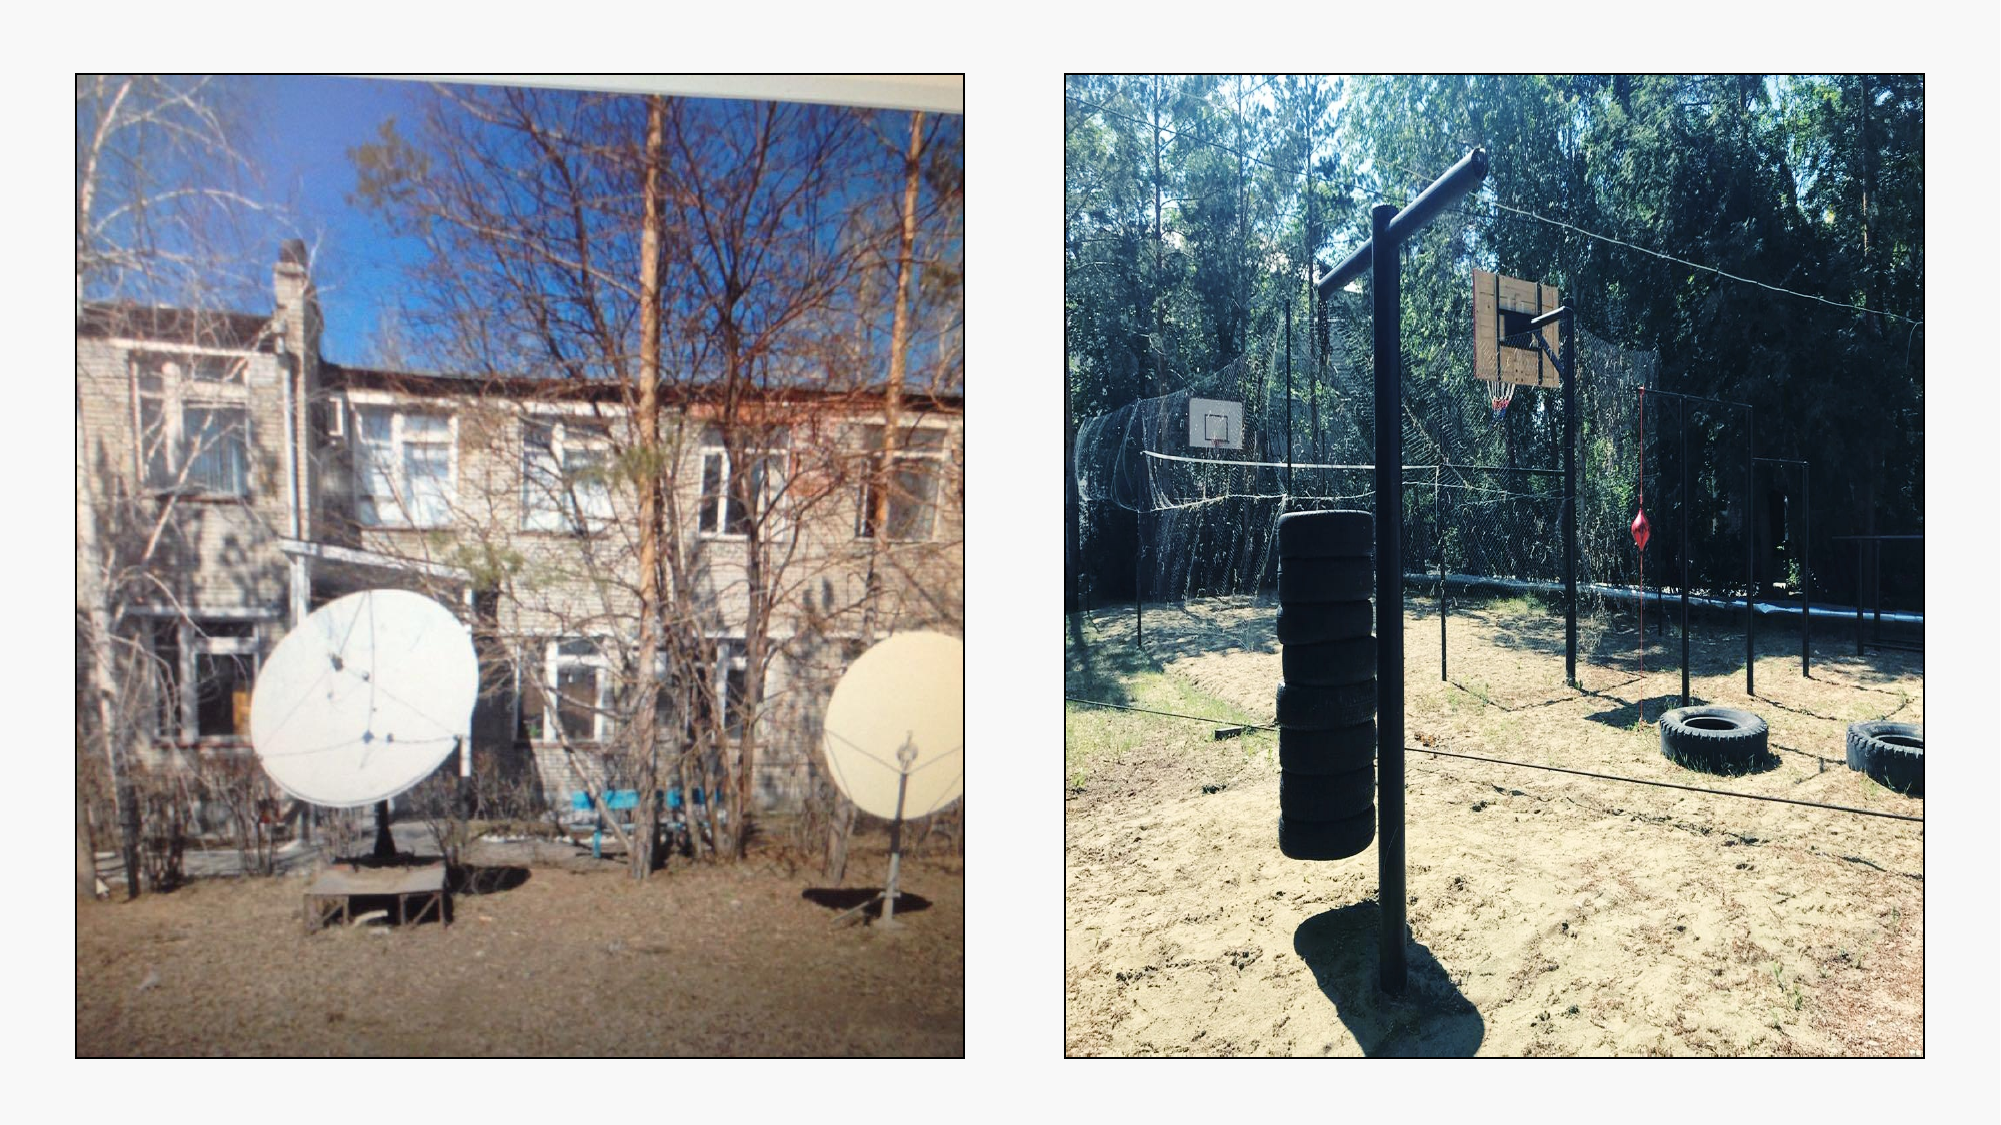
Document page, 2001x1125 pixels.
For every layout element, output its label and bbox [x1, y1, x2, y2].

picture [1066, 75, 1923, 1058]
picture [77, 75, 963, 1058]
